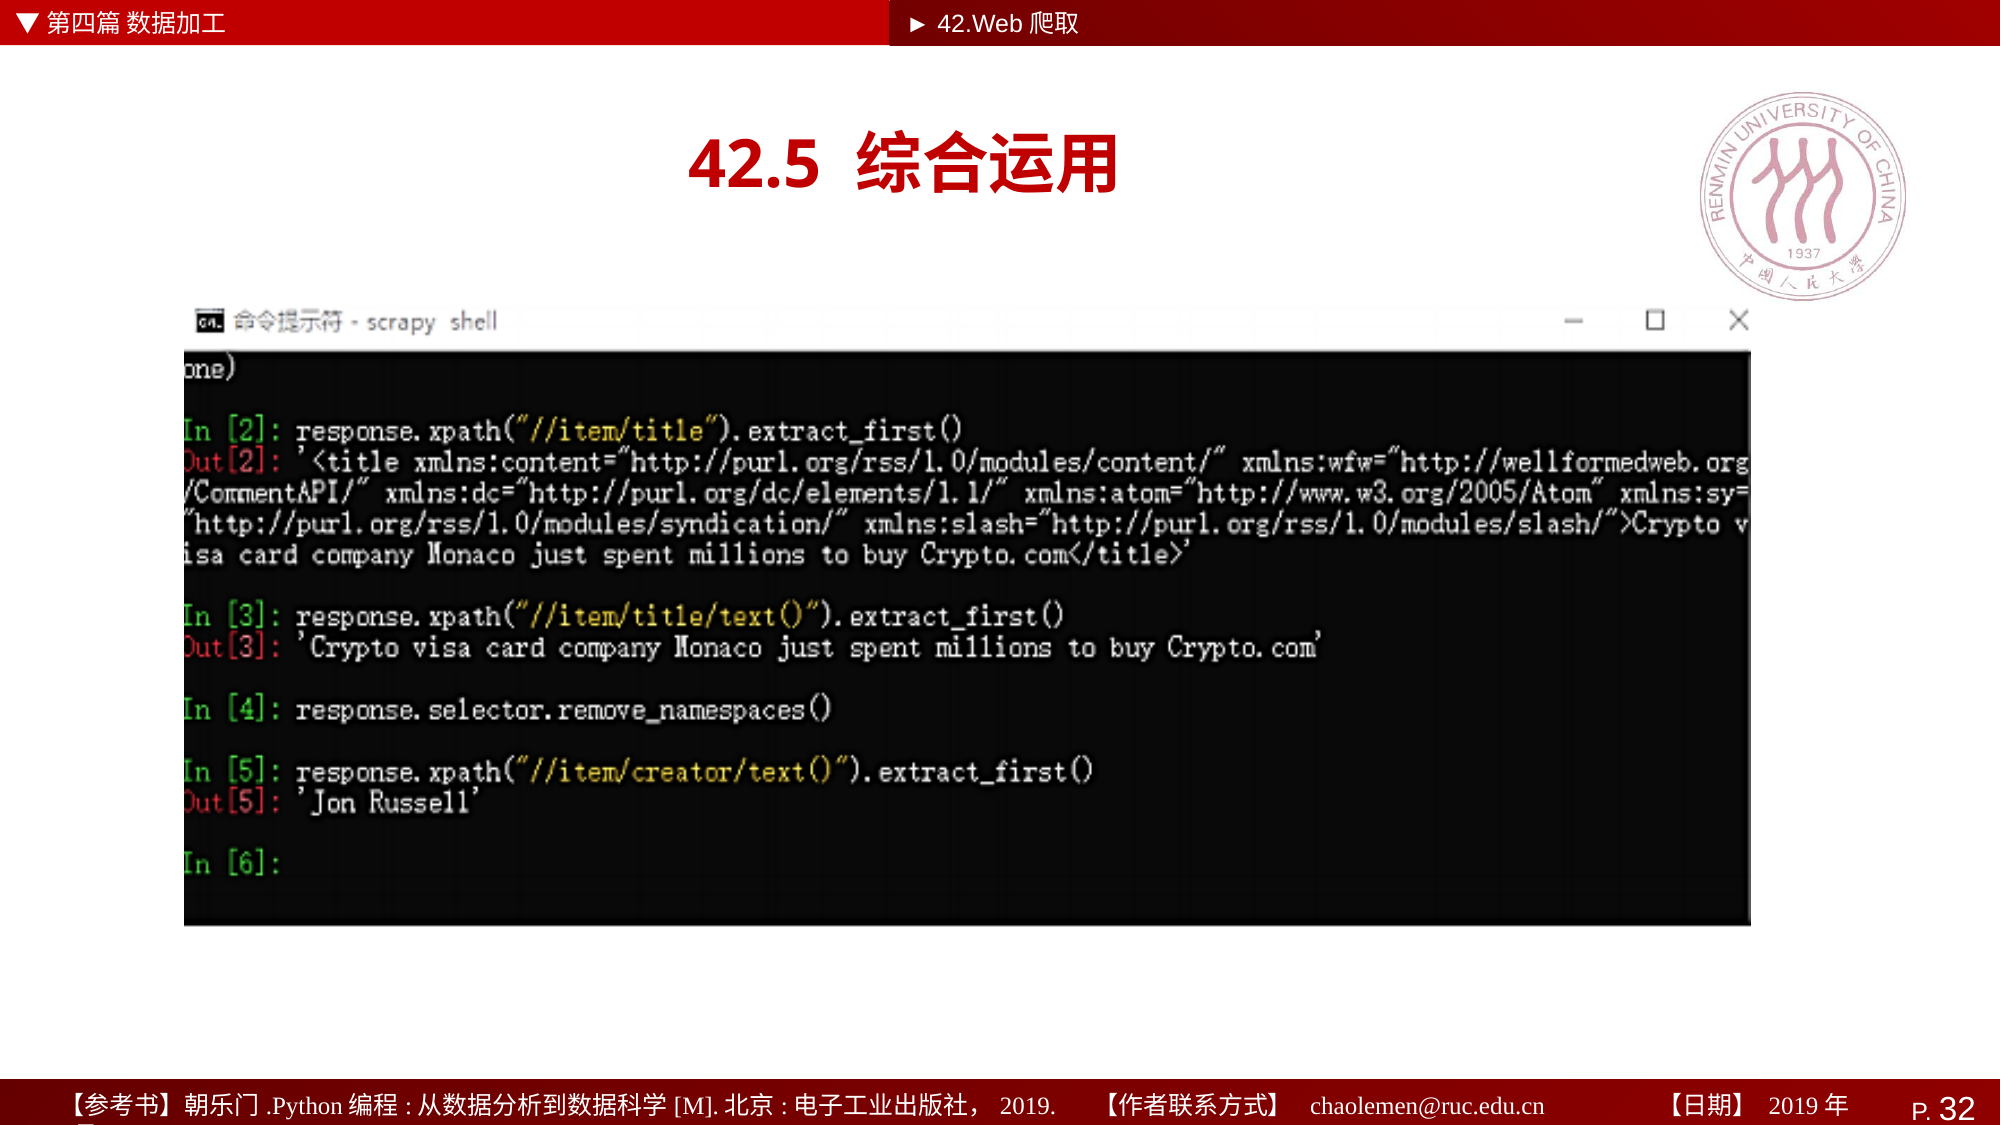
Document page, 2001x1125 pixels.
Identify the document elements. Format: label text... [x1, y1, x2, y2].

list ► 42.Web爬取 [890, 0, 1249, 43]
list ▼第四篇 数据加工 [0, 0, 725, 43]
title 42.5 综合运用 [101, 92, 1710, 229]
picture [184, 89, 1910, 929]
